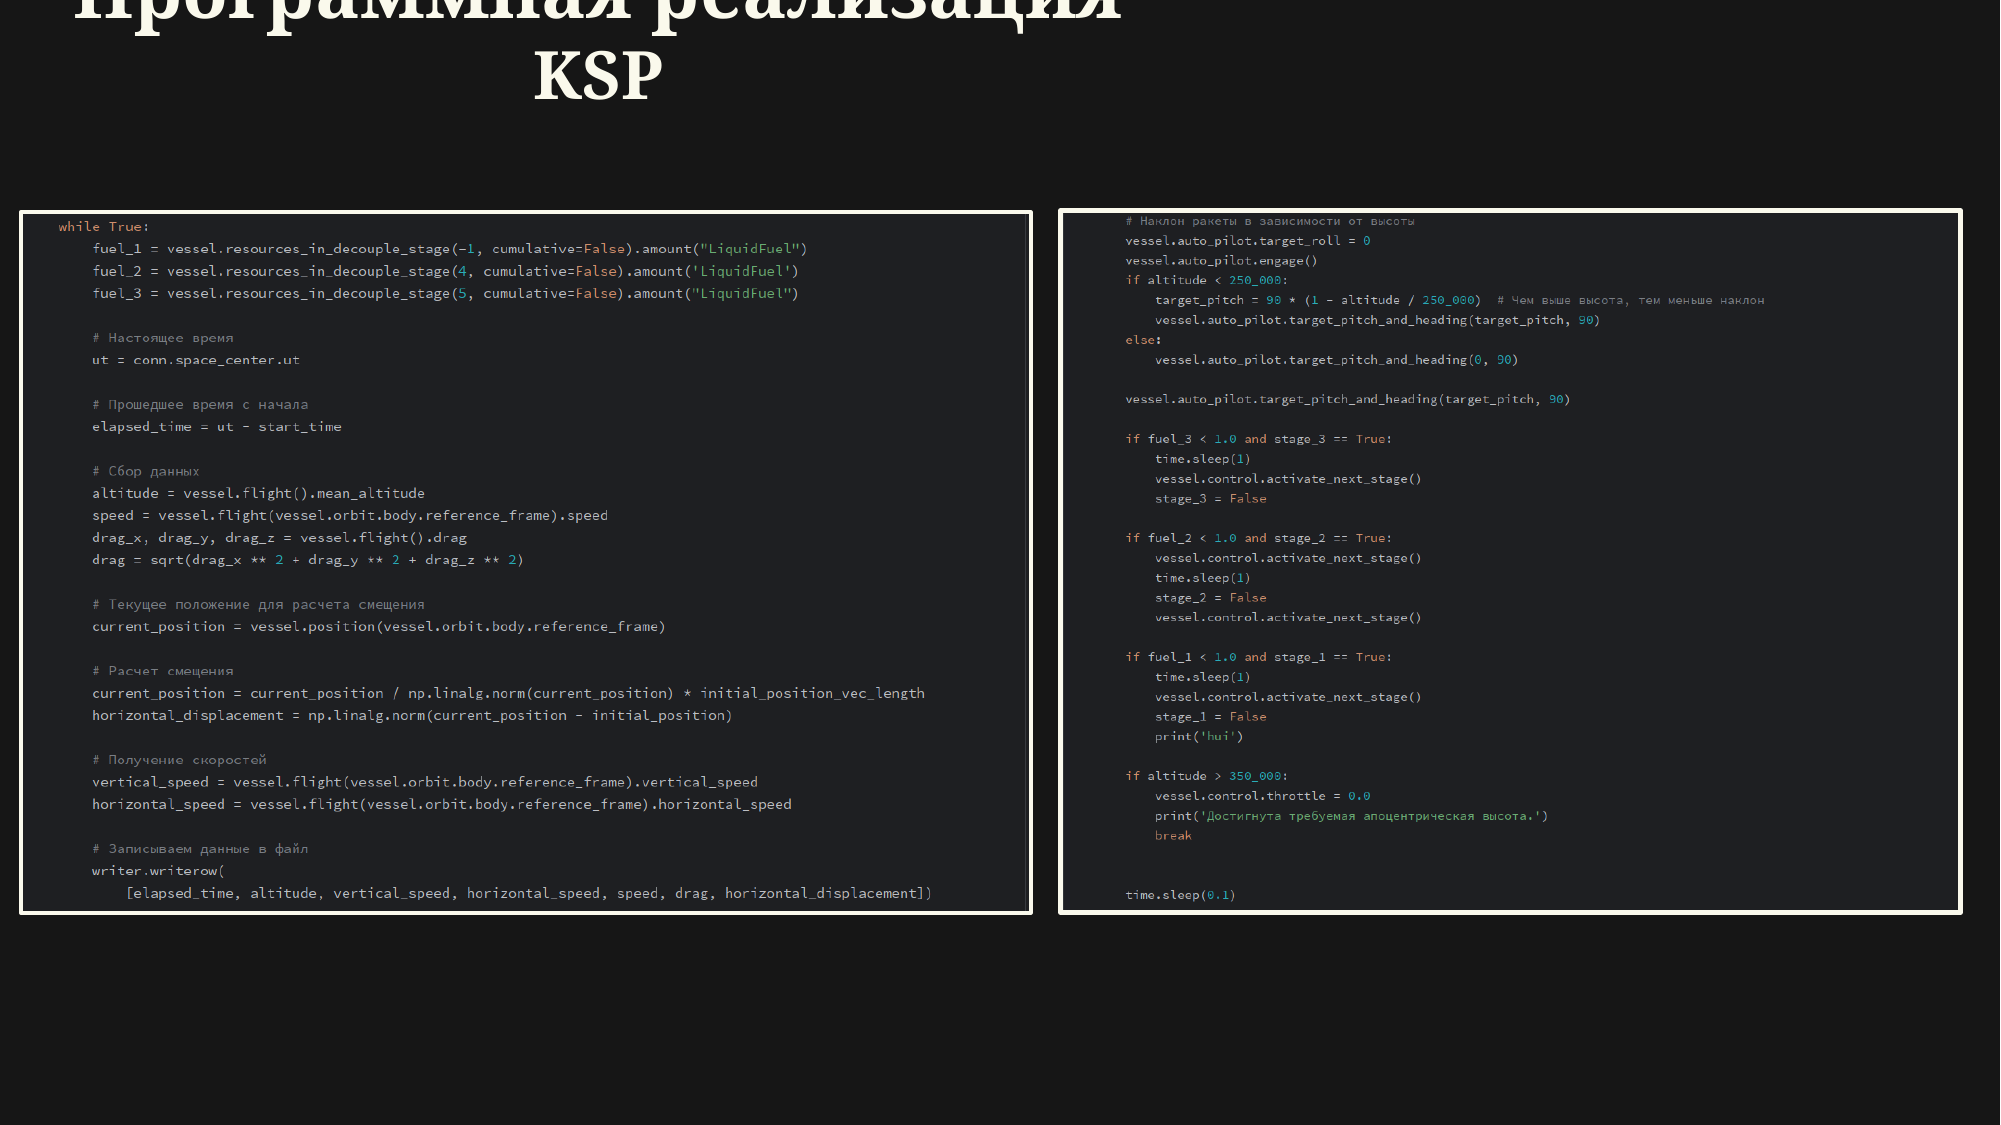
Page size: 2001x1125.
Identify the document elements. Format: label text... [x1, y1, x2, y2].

title Программная реализация KSP [22, 20, 1176, 129]
picture [22, 214, 1029, 911]
picture [1062, 212, 1959, 911]
